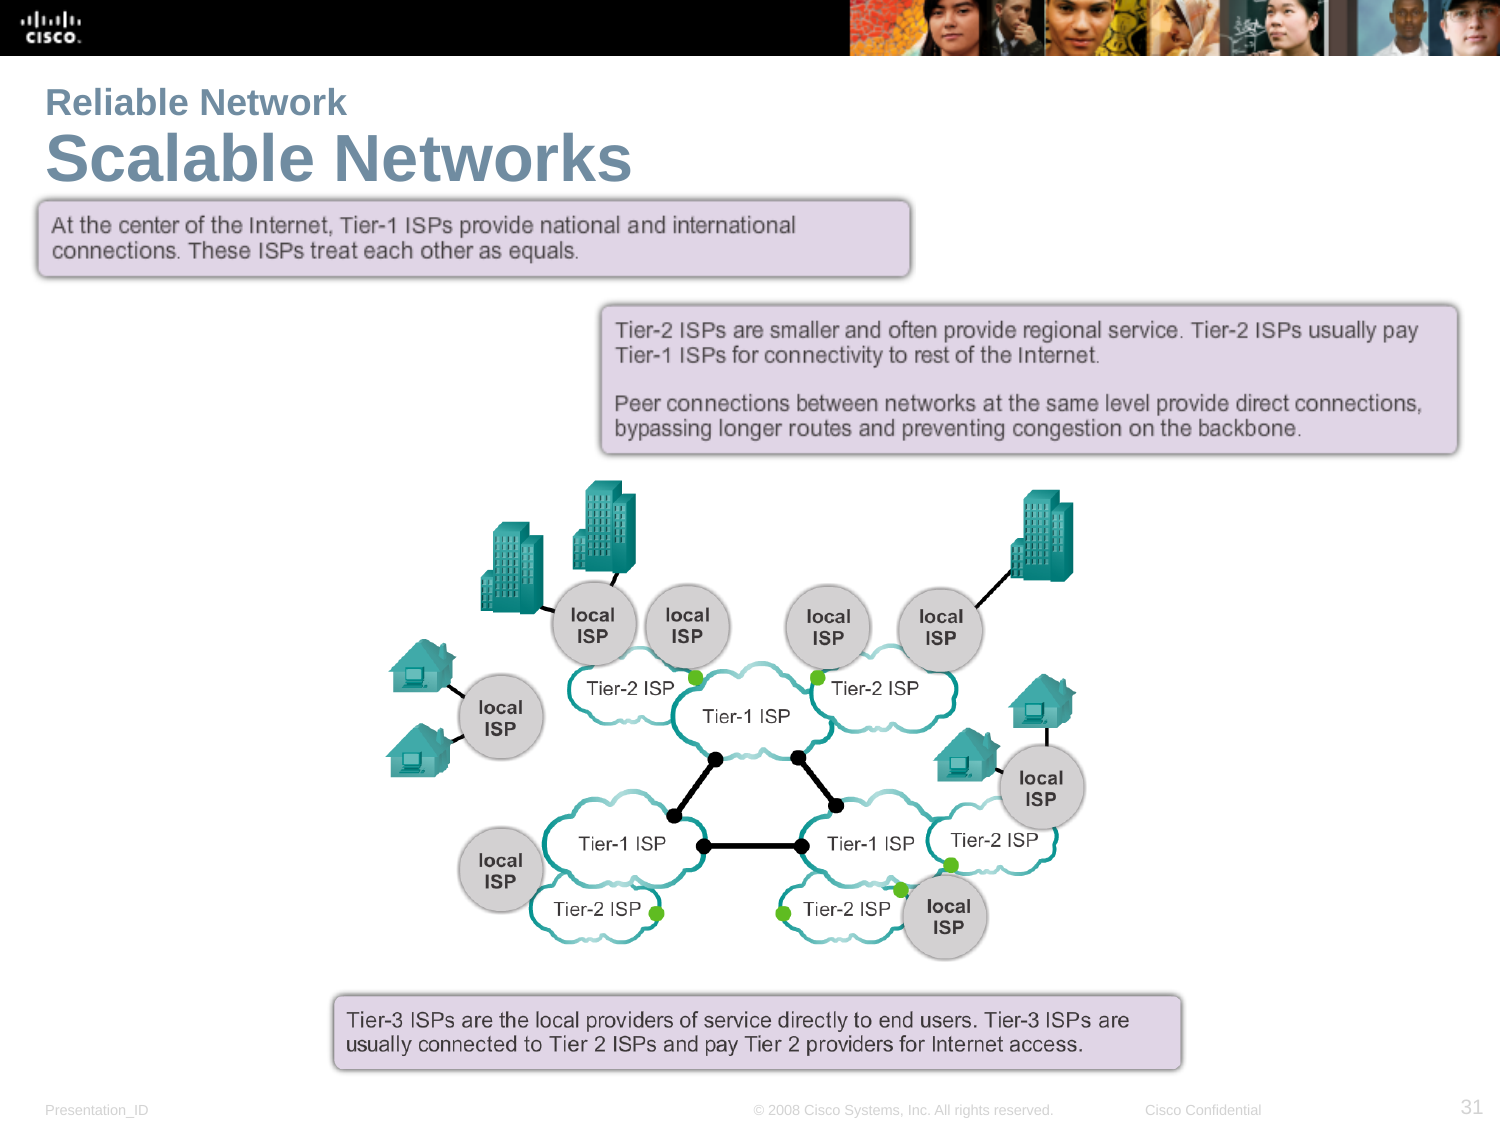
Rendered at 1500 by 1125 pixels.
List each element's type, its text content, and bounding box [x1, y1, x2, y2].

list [138, 471, 1361, 1083]
picture [28, 189, 916, 290]
picture [593, 293, 1465, 470]
title Reliable Network Scalable Networks [31, 64, 1471, 203]
picture [0, 0, 1500, 56]
